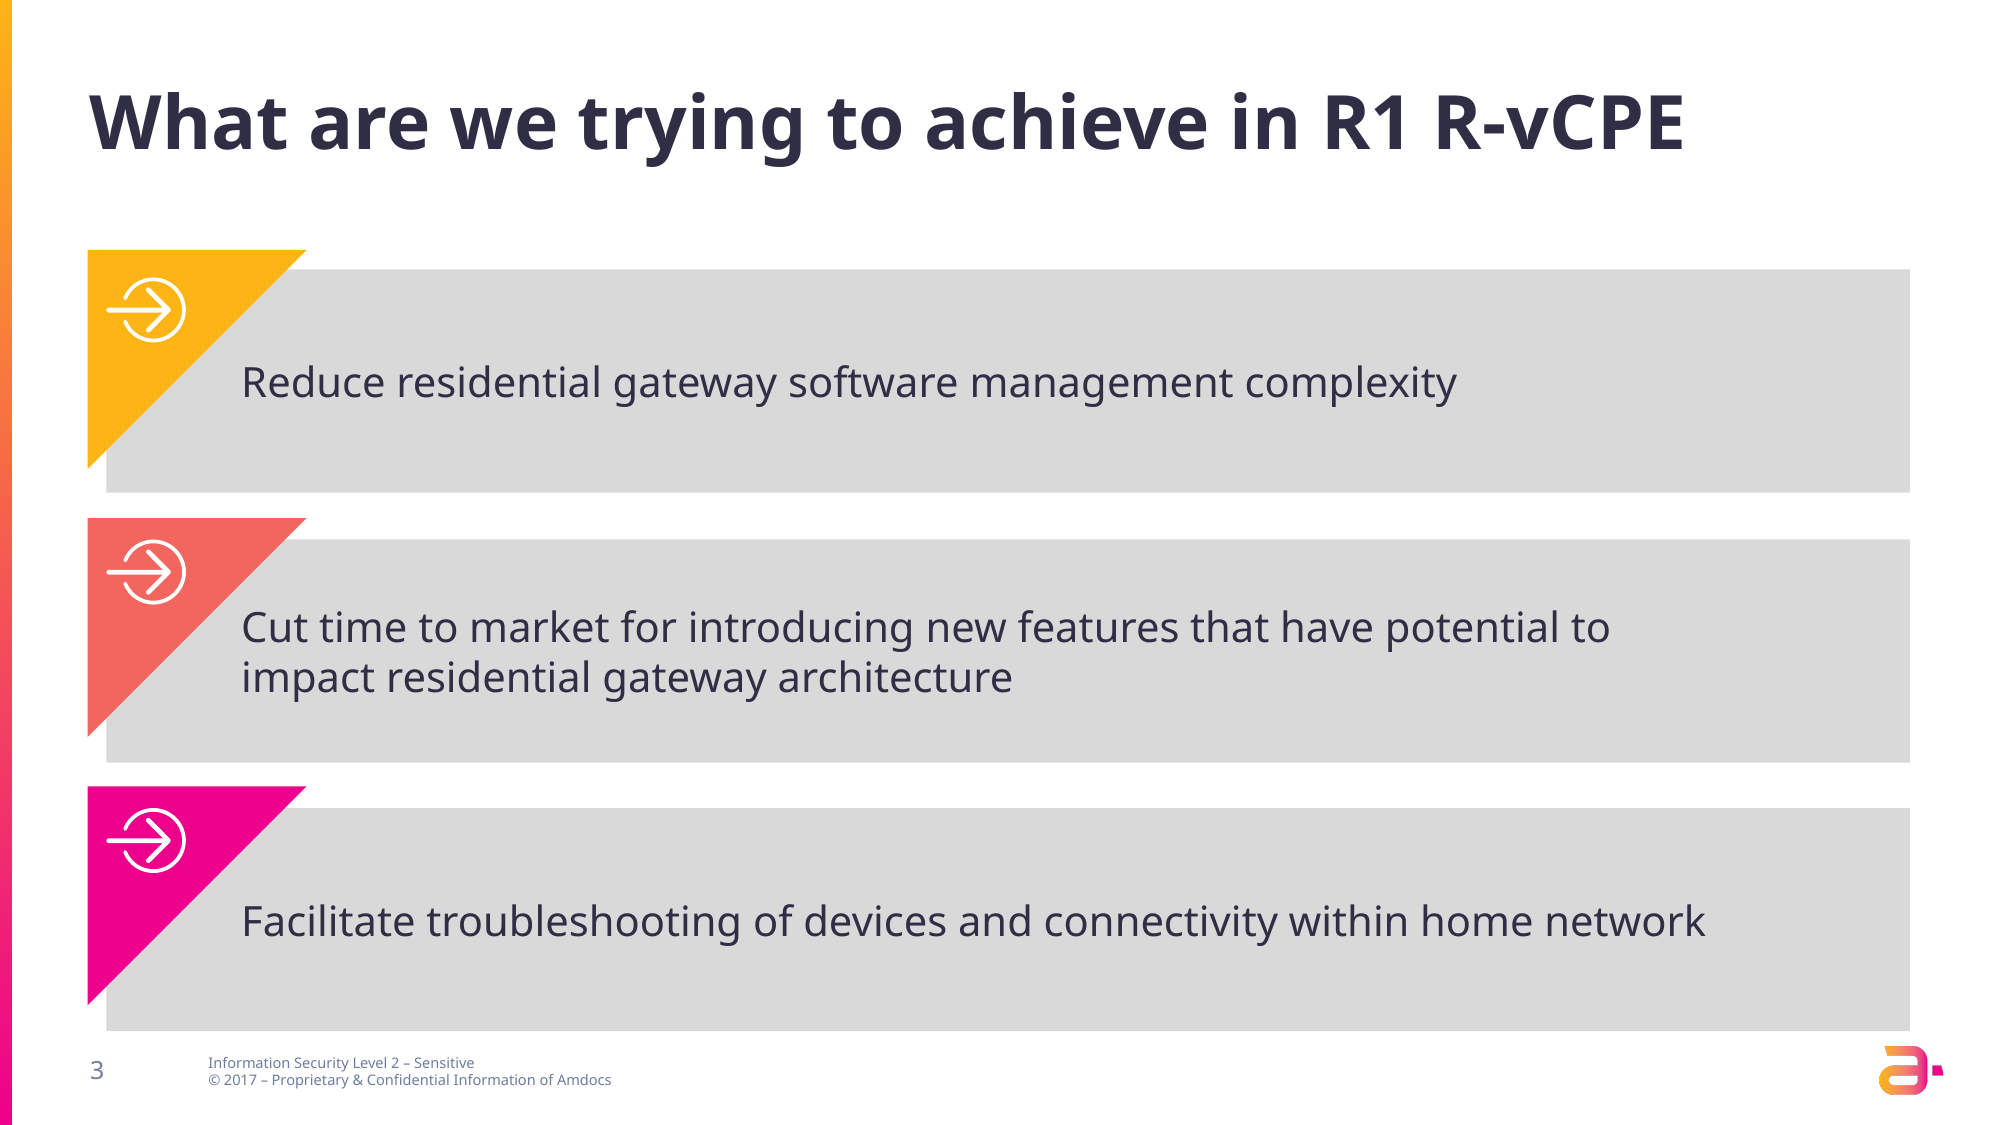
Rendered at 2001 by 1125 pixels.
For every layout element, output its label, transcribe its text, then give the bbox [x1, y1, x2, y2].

text_box Facilitate troubleshooting of devices and connectivity within home network [106, 808, 1910, 1032]
text_box Cut time to market for introducing new features that have potential to impact residential gateway architecture [106, 539, 1910, 763]
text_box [87, 249, 307, 469]
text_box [87, 518, 307, 738]
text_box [87, 786, 307, 1006]
picture [1879, 1046, 1944, 1095]
title What are we trying to achieve in R1 R-vCPE [89, 73, 1910, 165]
text_box Reduce residential gateway software management complexity [106, 269, 1910, 493]
